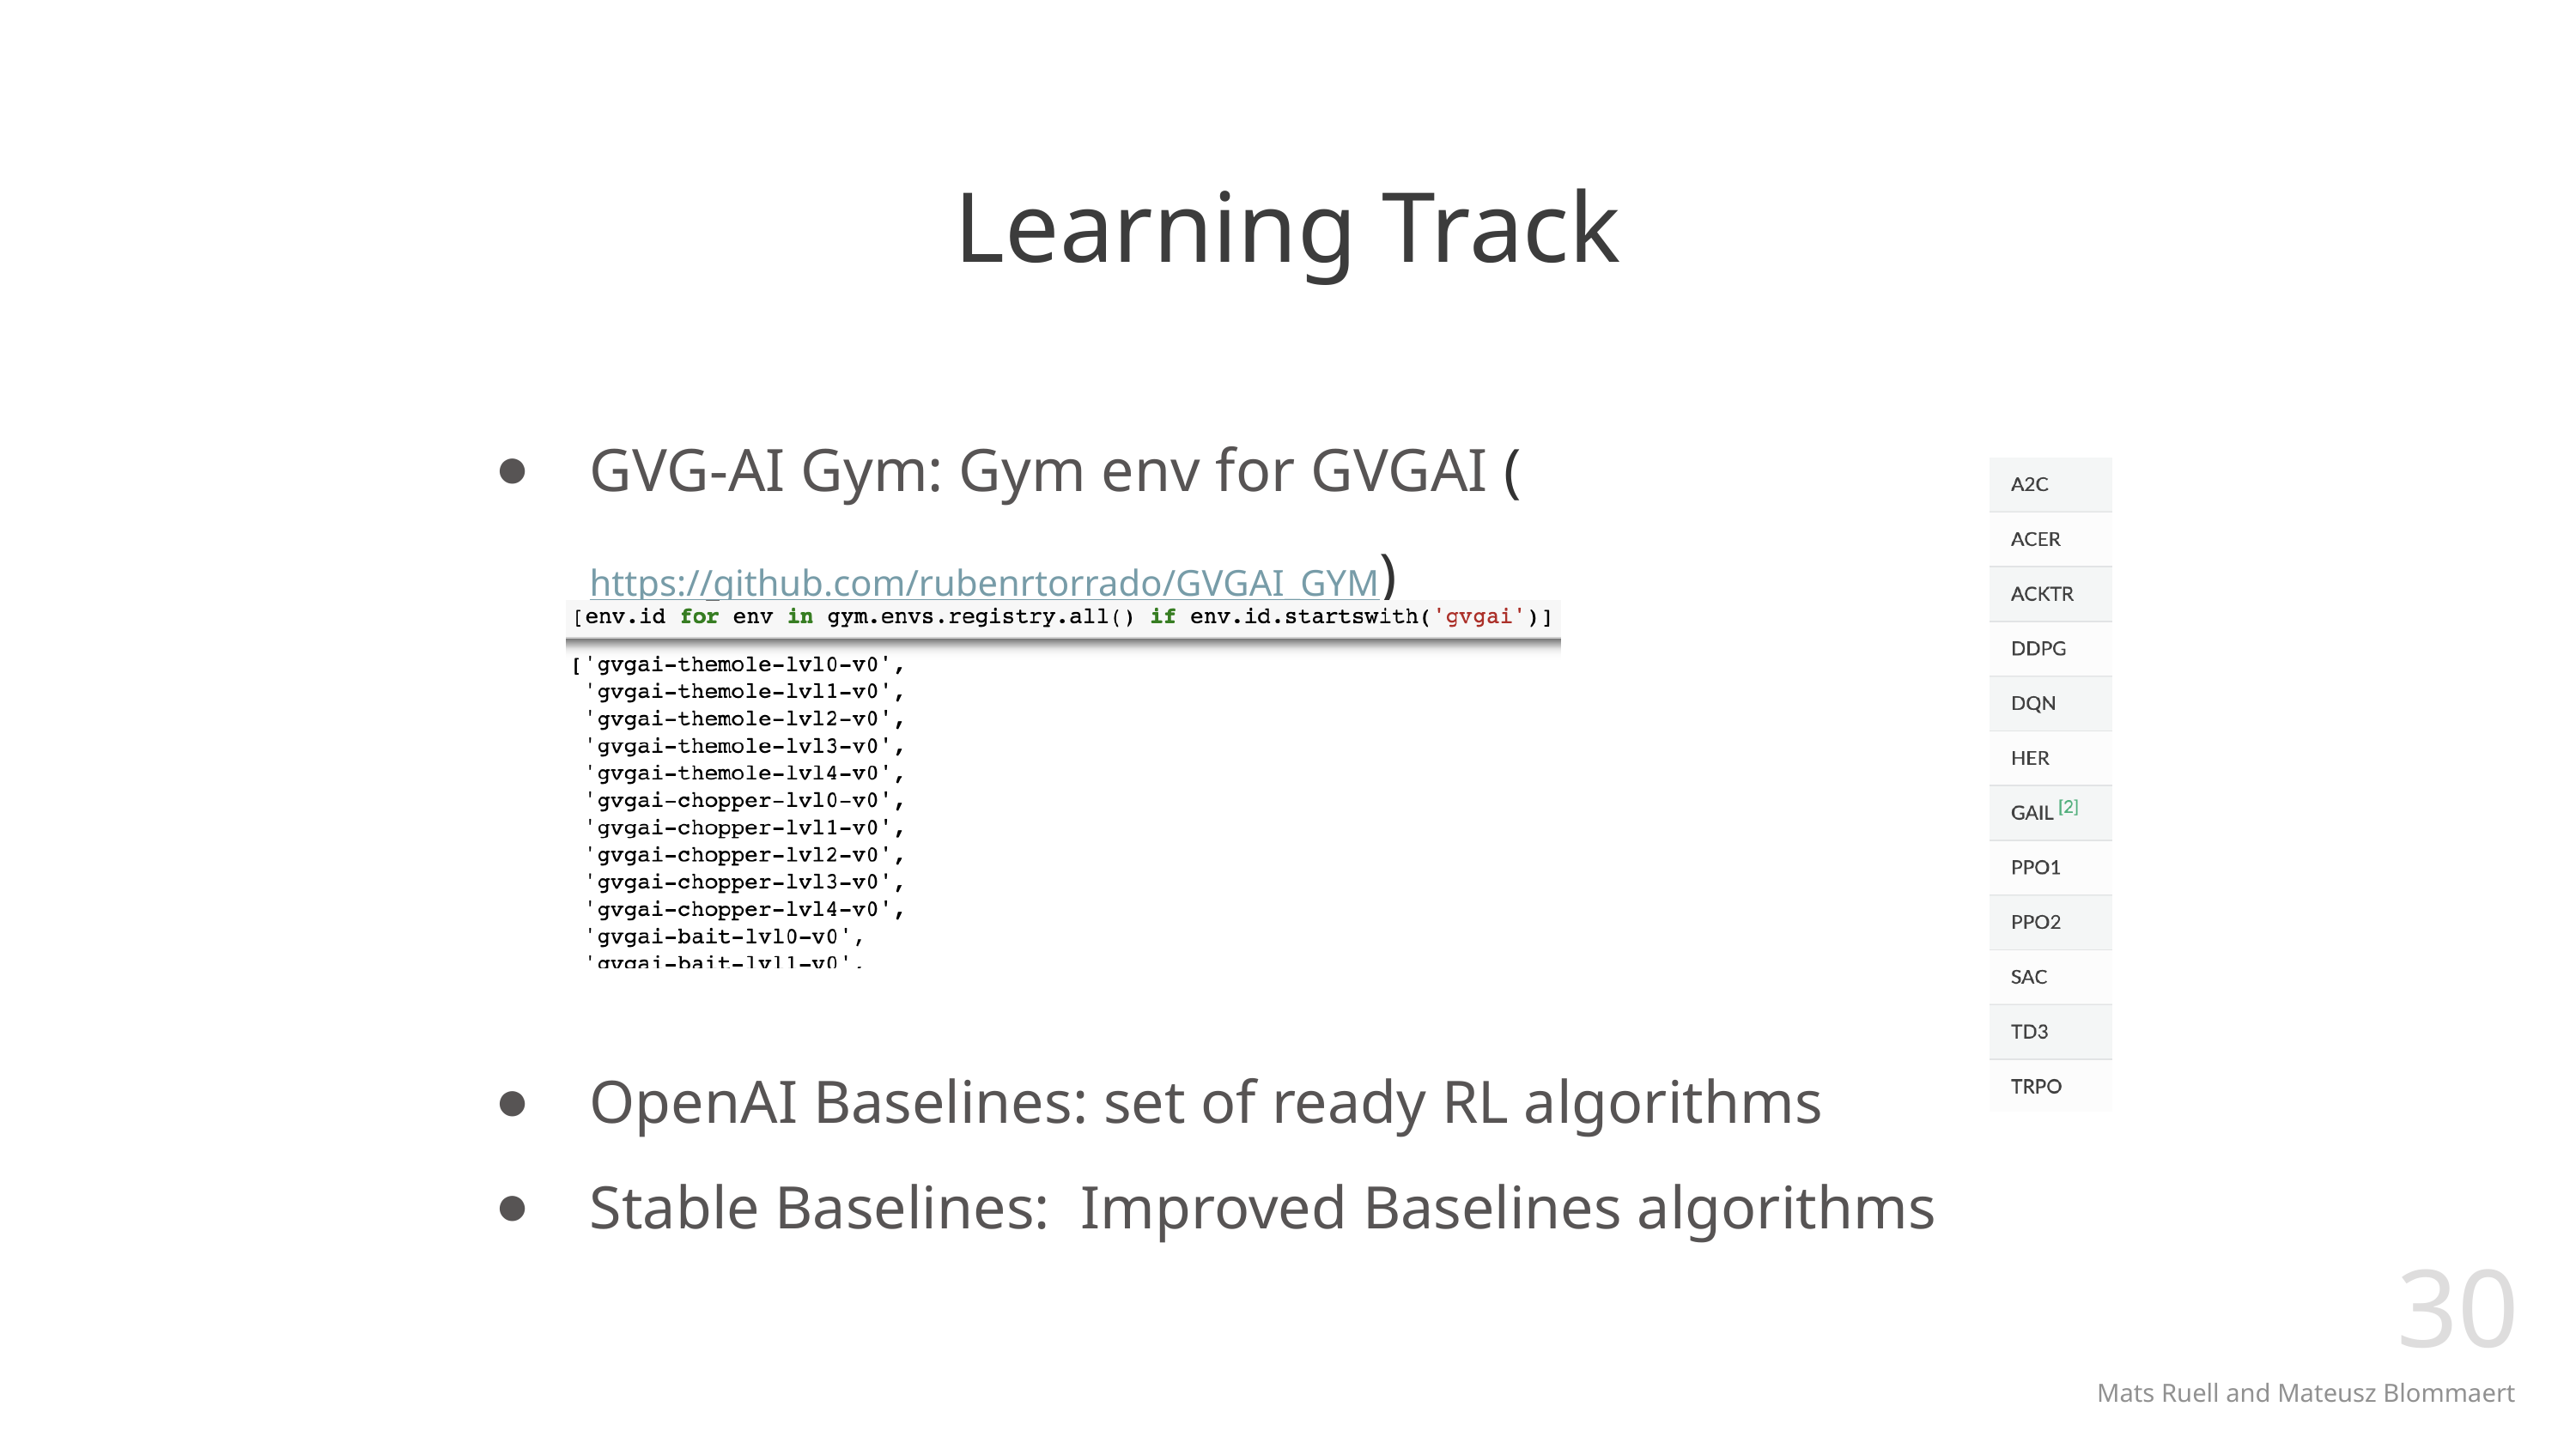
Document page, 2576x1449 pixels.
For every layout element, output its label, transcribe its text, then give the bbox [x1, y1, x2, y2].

list GVG-AI Gym: Gym env for GVGAI (https://github.com/rubenrtorrado/GVGAI_GYM) OpenAI Baselines: set of ready RL algorithms Stable Baselines: Improved Baselines algorithms [450, 391, 2175, 1253]
title Learning Track [425, 116, 2151, 290]
picture [566, 600, 1561, 968]
slide_number 30 [2150, 1250, 2532, 1393]
picture [1990, 458, 2112, 1112]
footer Mats Ruell and Mateusz Blommaert [1573, 1354, 2529, 1432]
